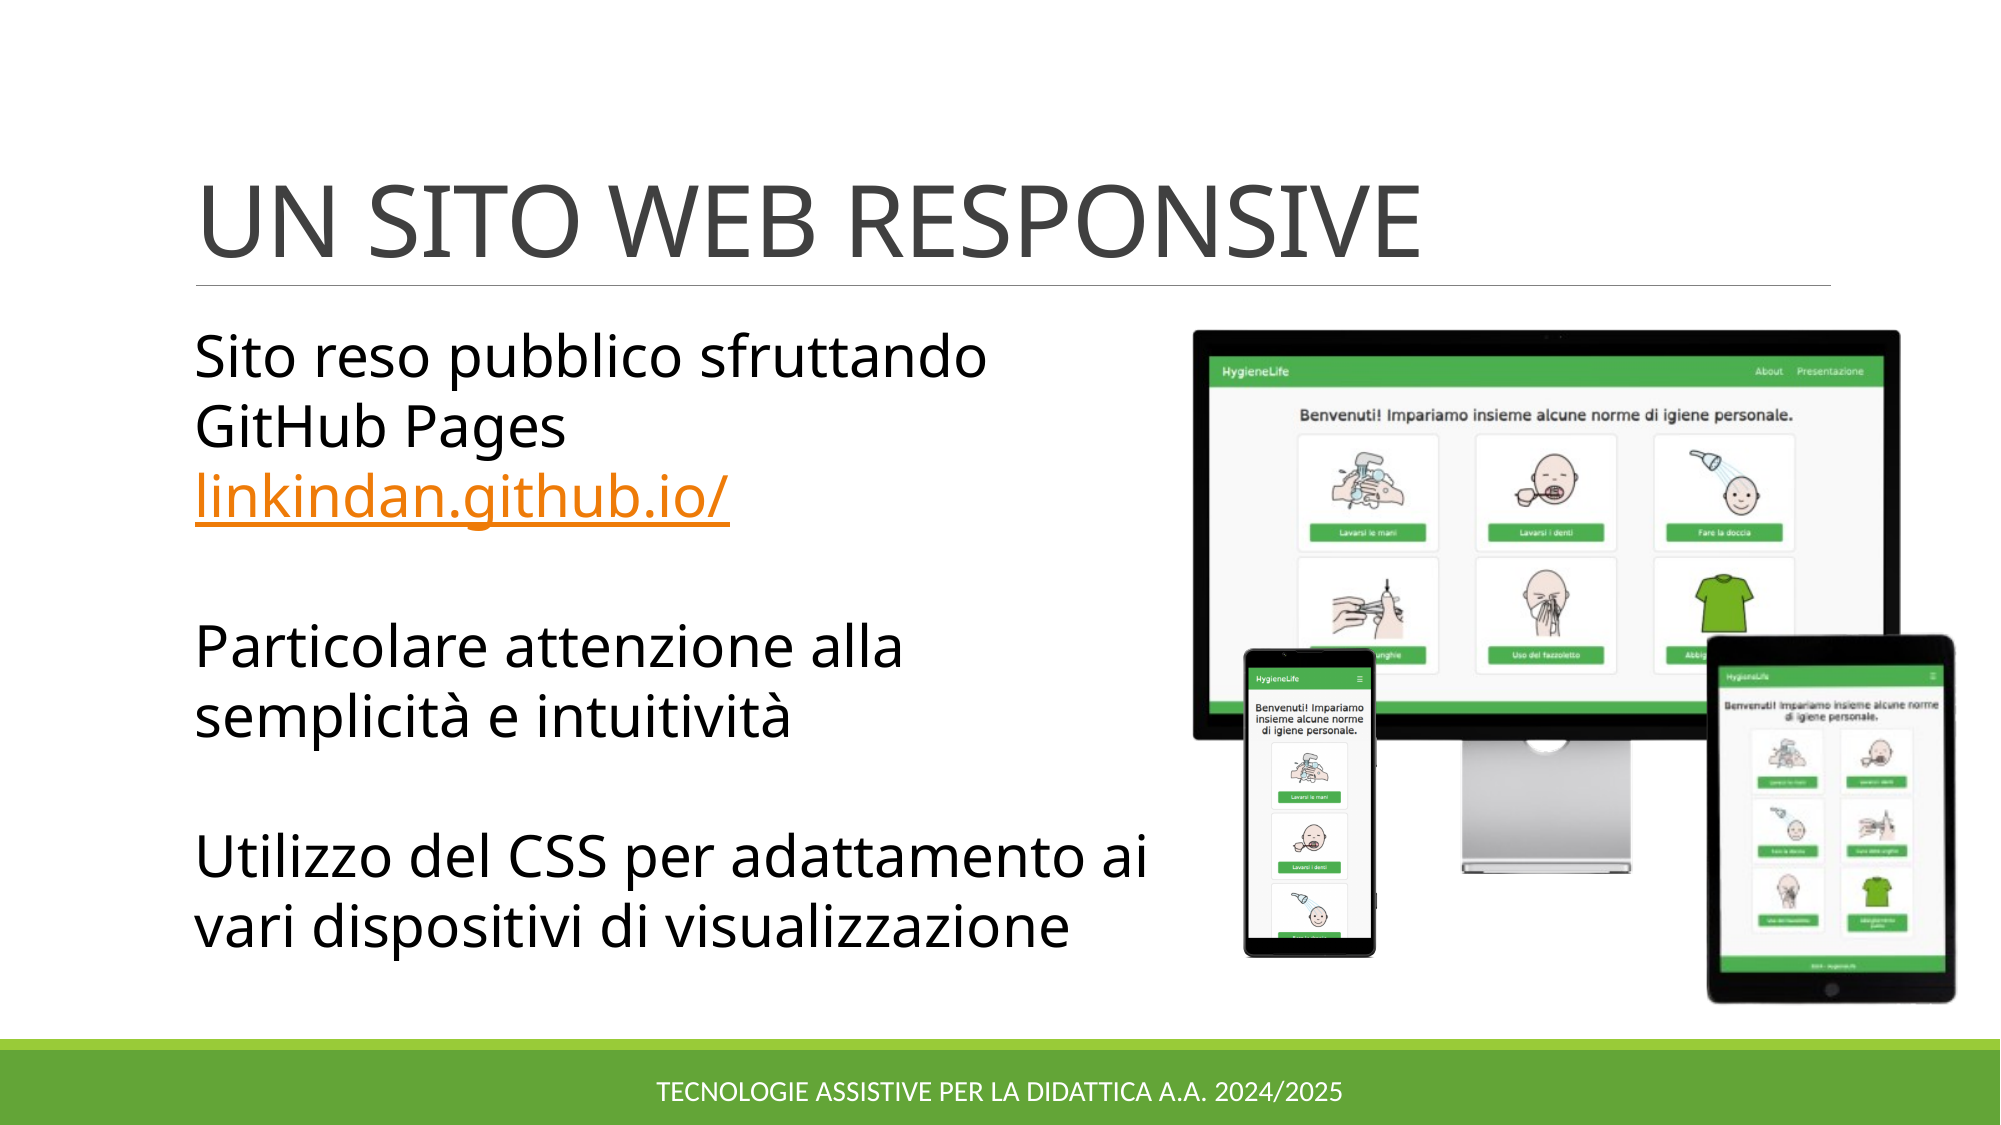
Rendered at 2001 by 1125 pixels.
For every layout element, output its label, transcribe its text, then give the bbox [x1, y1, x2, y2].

picture [941, 545, 1677, 1061]
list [1192, 329, 1703, 874]
footer Tecnologie assistive per la didattica a.a. 2024/2025 [604, 1059, 1396, 1120]
title UN SITO WEB RESPONSIVE [180, 47, 1830, 285]
text_box Sito reso pubblico sfruttando GitHub Pages linkindan.github.io/ Particolare attenzione alla semplicità e intuitività Utilizzo del CSS per adattamento ai vari dispositivi di visualizzazione [179, 312, 1193, 967]
picture [1706, 212, 2001, 1125]
